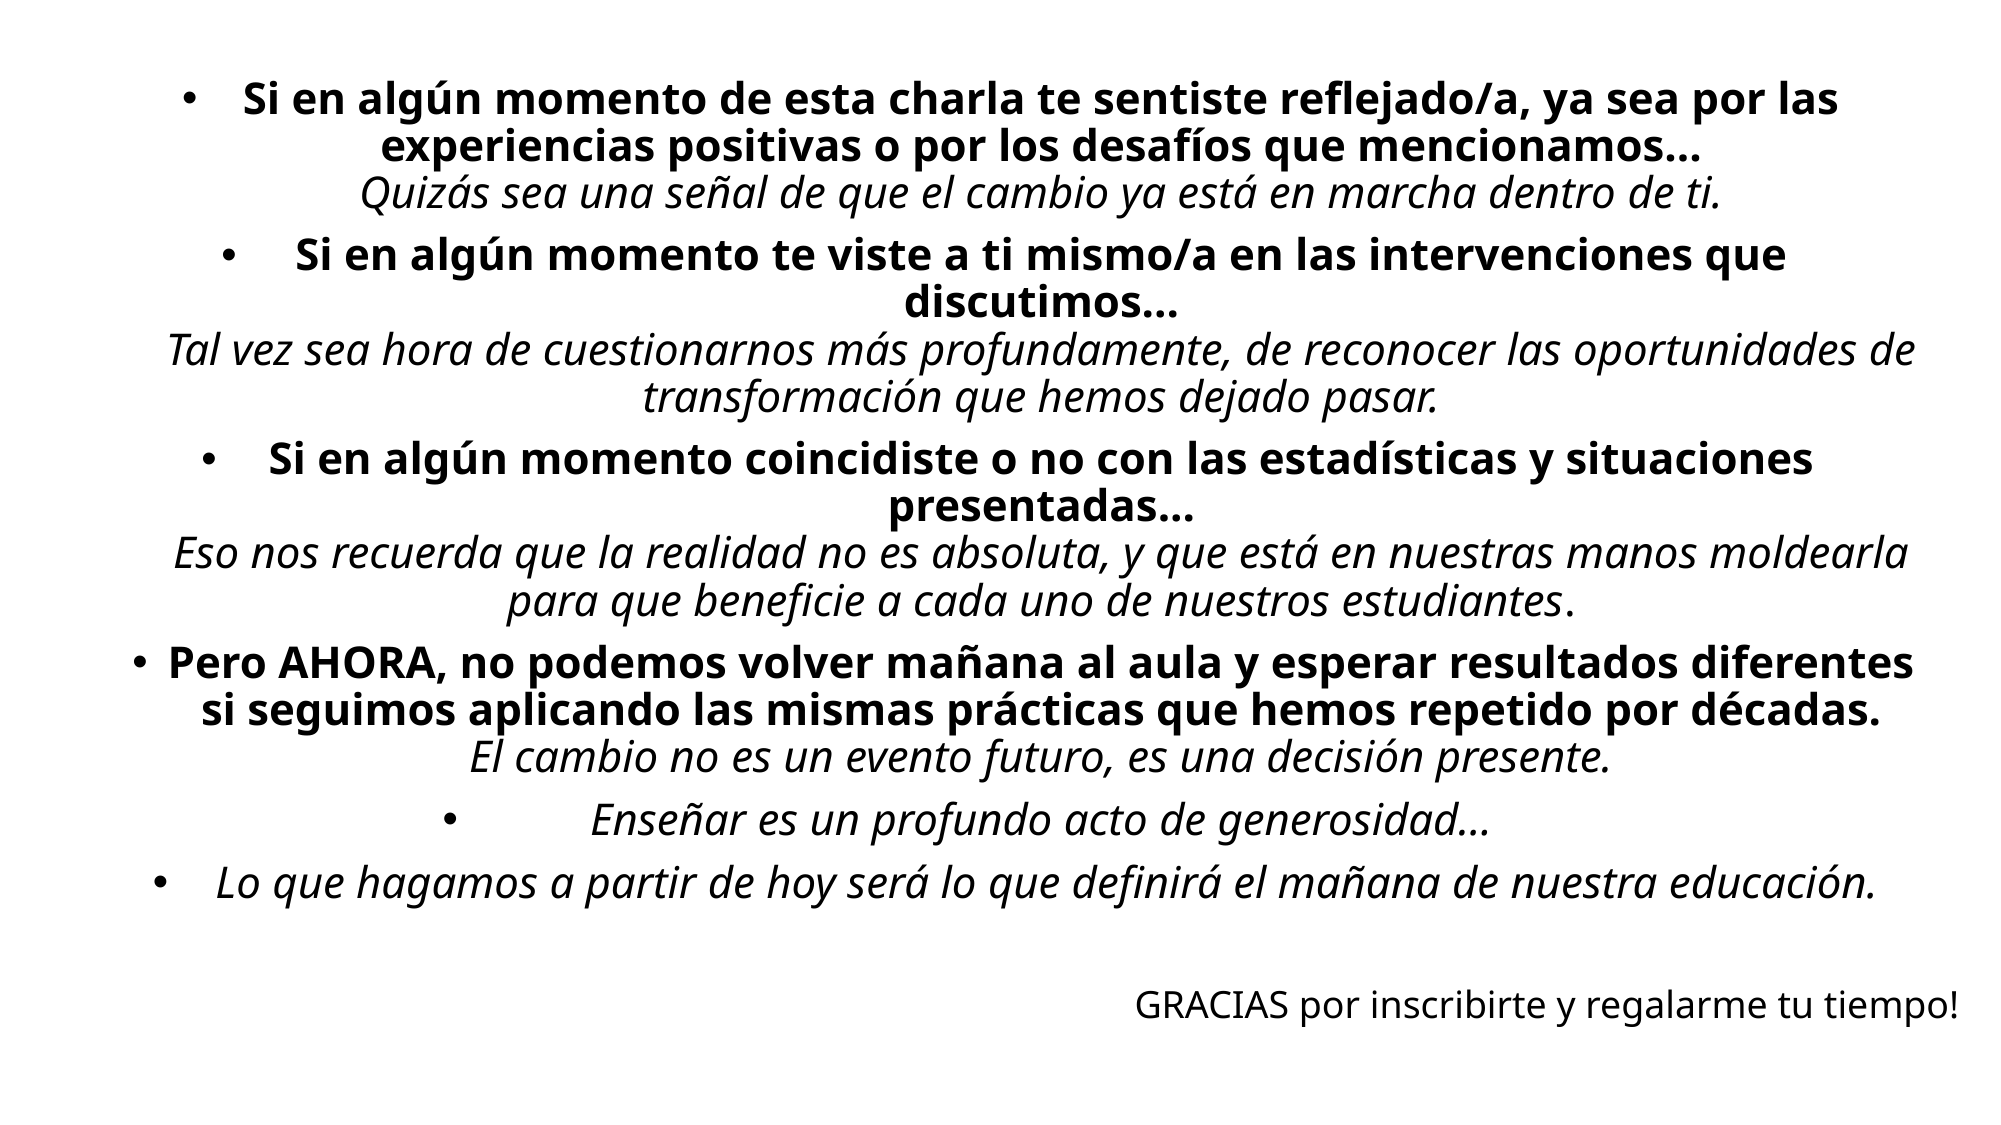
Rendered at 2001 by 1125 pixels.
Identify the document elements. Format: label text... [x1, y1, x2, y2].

text_box GRACIAS por inscribirte y regalarme tu tiempo! [1119, 973, 2000, 1034]
list Si en algún momento de esta charla te sentiste reflejado/a, ya sea por las experiencias positivas o por los desafíos que mencionamos... Quizás sea una señal de que el cambio ya está en marcha dentro de ti. Si en algún momento te viste a ti mismo/a en las intervenciones que discutimos... Tal vez sea hora de cuestionarnos más profundamente, de reconocer las oportunidades de transformación que hemos dejado pasar. Si en algún momento coincidiste o no con las estadísticas y situaciones presentadas... Eso nos recuerda que la realidad no es absoluta, y que está en nuestras manos moldearla para que beneficie a cada uno de nuestros estudiantes. Pero AHORA, no podemos volver mañana al aula y esperar resultados diferentes si seguimos aplicando las mismas prácticas que hemos repetido por décadas. El cambio no es un evento futuro, es una decisión presente. Enseñar es un profundo acto de generosidad… Lo que hagamos a partir de hoy será lo que definirá el mañana de nuestra educación. [117, 68, 1933, 974]
